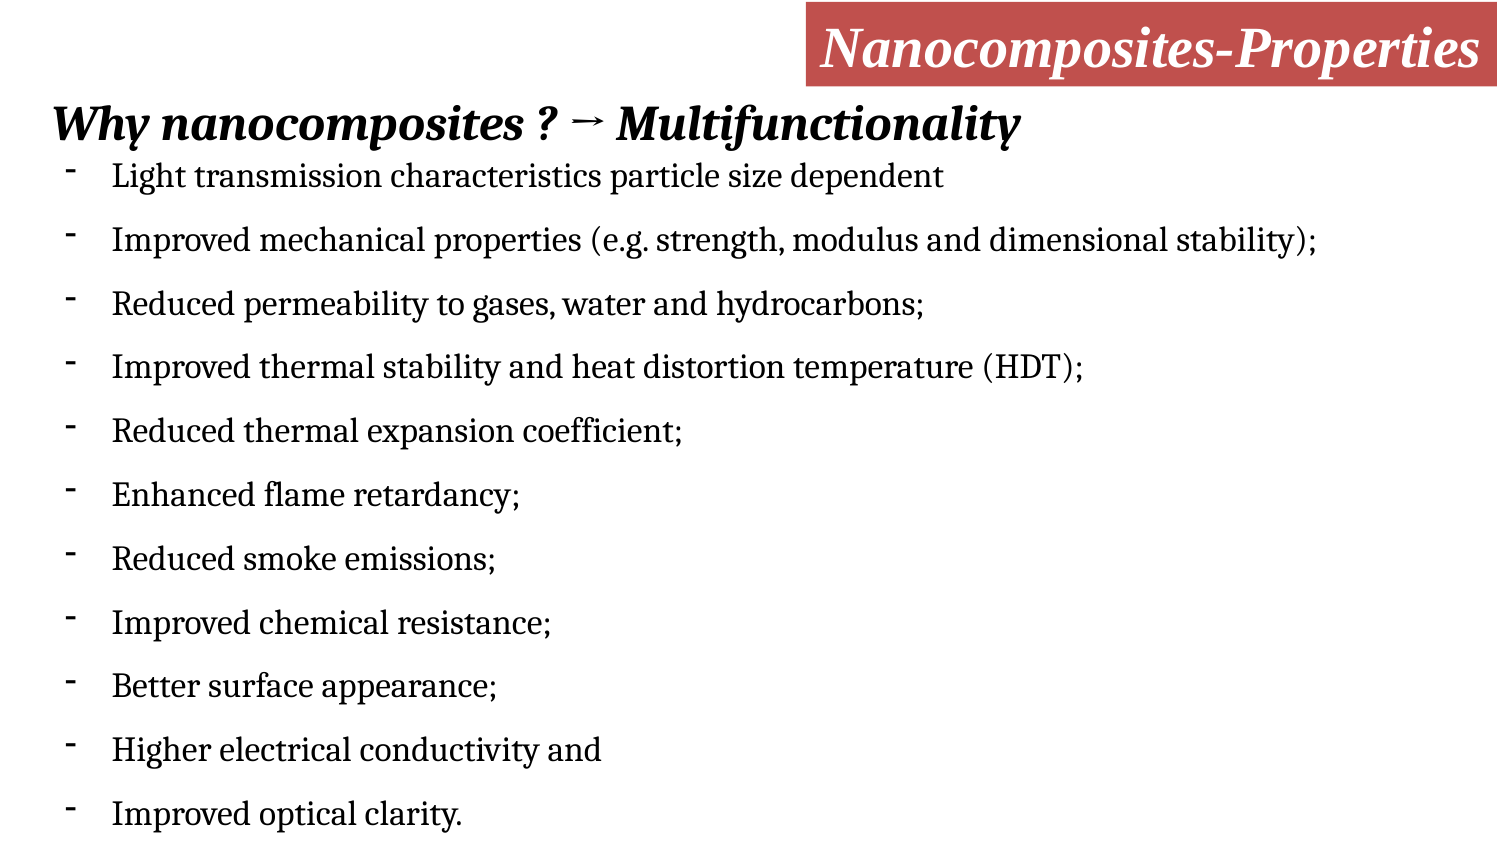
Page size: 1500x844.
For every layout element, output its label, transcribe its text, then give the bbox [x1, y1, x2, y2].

text_box Why nanocomposites ? → Multifunctionality [36, 53, 1468, 158]
text_box Nanocomposites-Properties [805, 1, 1497, 87]
text_box Light transmission characteristics particle size dependent Improved mechanical properties (e.g. strength, modulus and dimensional stability); Reduced permeability to gases, water and hydrocarbons; Improved thermal stability and heat distortion temperature (HDT); Reduced thermal expansion coefficient; Enhanced flame retardancy; Reduced smoke emissions; Improved chemical resistance; Better surface appearance; Higher electrical conductivity and Improved optical clarity. [50, 123, 1468, 840]
